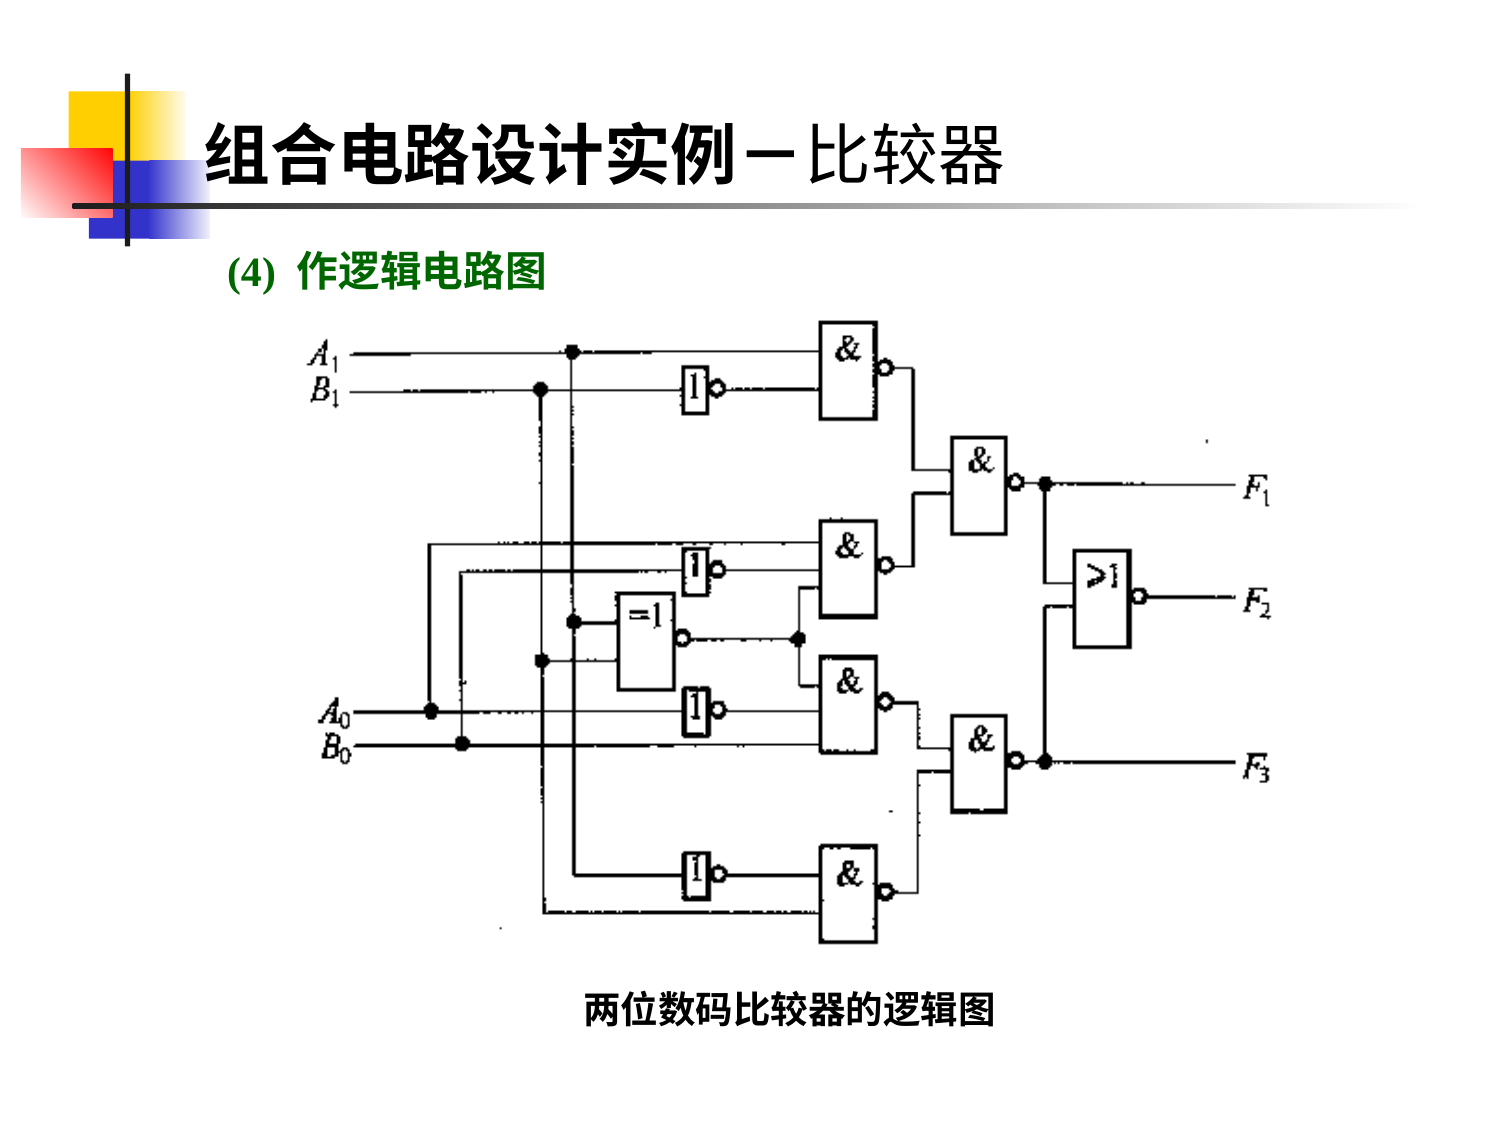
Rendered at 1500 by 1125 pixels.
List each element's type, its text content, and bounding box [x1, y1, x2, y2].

title 组合电路设计实例－比较器 [188, 12, 1468, 200]
text_box (4) 作逻辑电路图 [212, 237, 575, 303]
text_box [299, 310, 1275, 1039]
